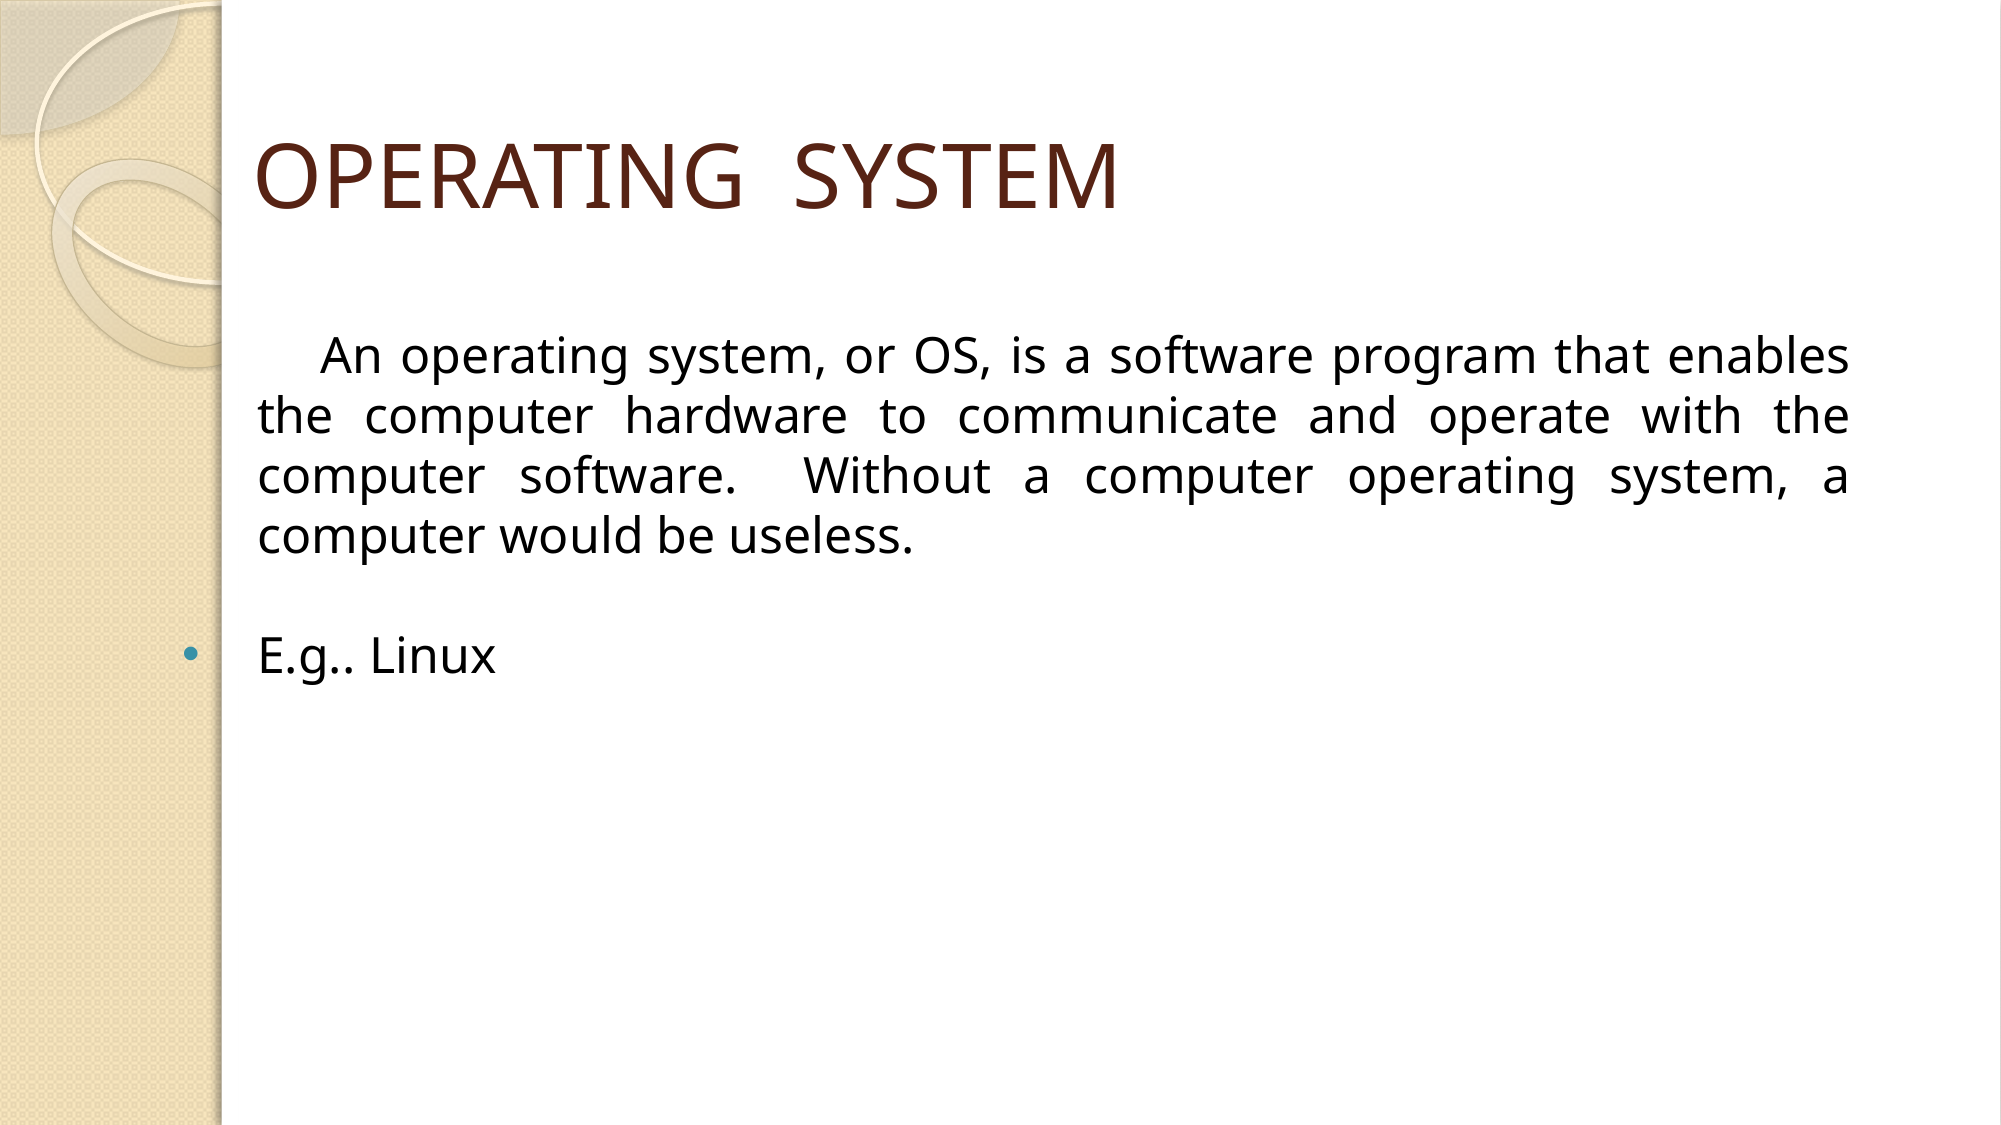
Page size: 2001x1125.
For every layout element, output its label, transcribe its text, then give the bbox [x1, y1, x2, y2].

list An operating system, or OS, is a software program that enables the computer hardware to communicate and operate with the computer software. Without a computer operating system, a computer would be useless. E.g.. Linux [167, 393, 1867, 1078]
text_box [120, 220, 1912, 393]
title OPERATING SYSTEM [237, 108, 1880, 220]
